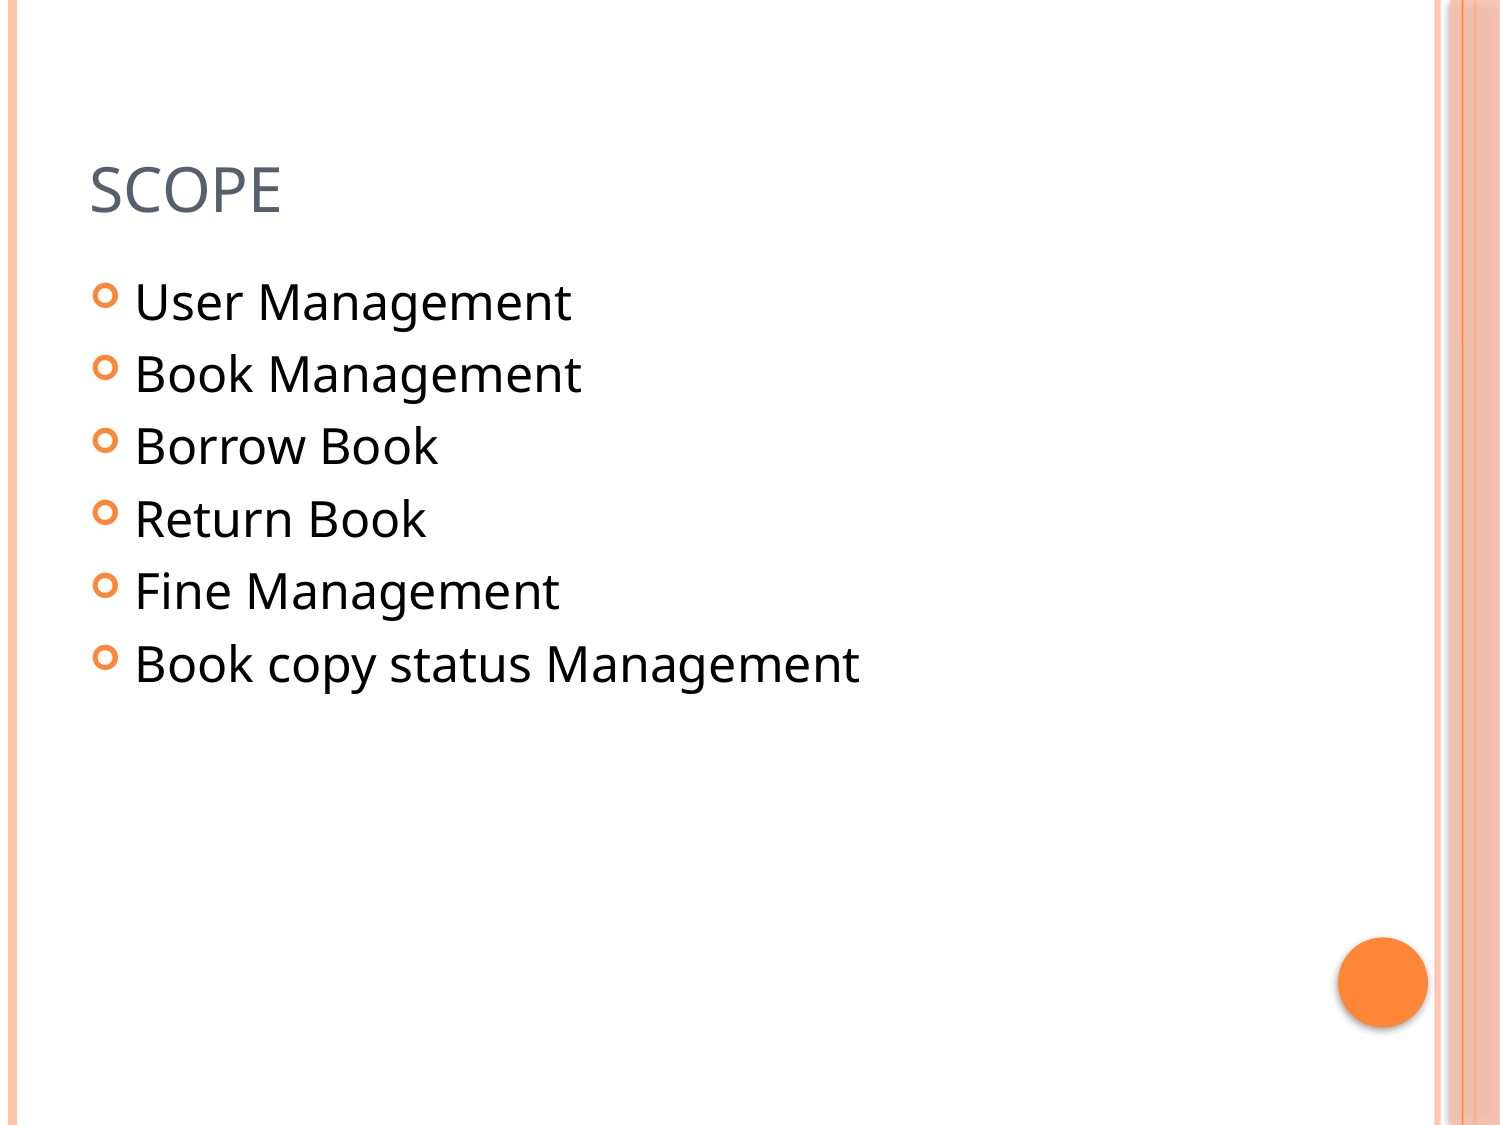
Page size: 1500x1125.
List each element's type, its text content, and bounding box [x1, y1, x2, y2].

title Scope [75, 45, 1300, 233]
list User Management Book Management Borrow Book Return Book Fine Management Book copy status Management [75, 262, 1300, 1062]
